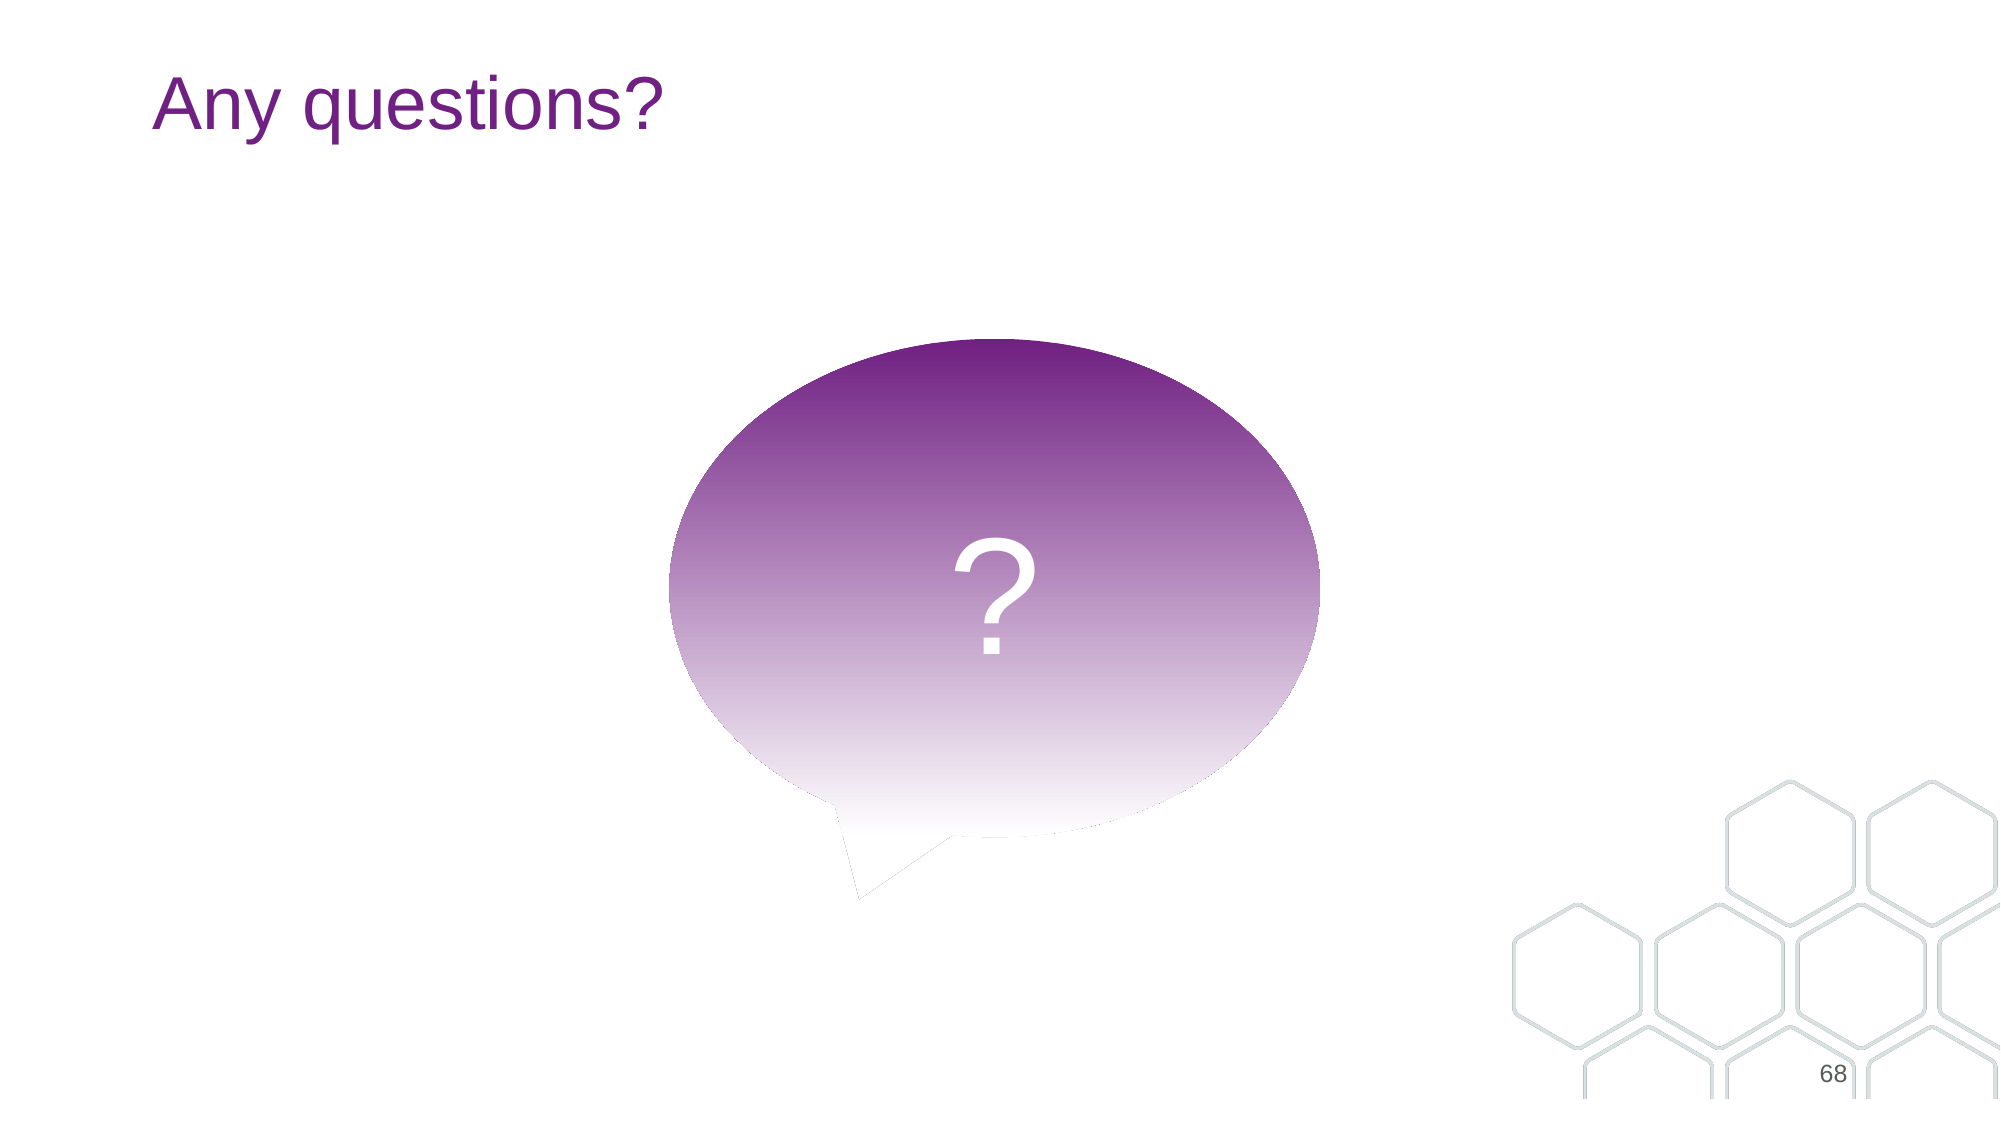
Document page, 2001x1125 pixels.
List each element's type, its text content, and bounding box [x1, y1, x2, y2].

text_box ? [668, 337, 1321, 902]
slide_number 68 [1412, 1042, 1863, 1103]
picture [1412, 508, 2001, 1099]
title Any questions? [137, 59, 1775, 150]
